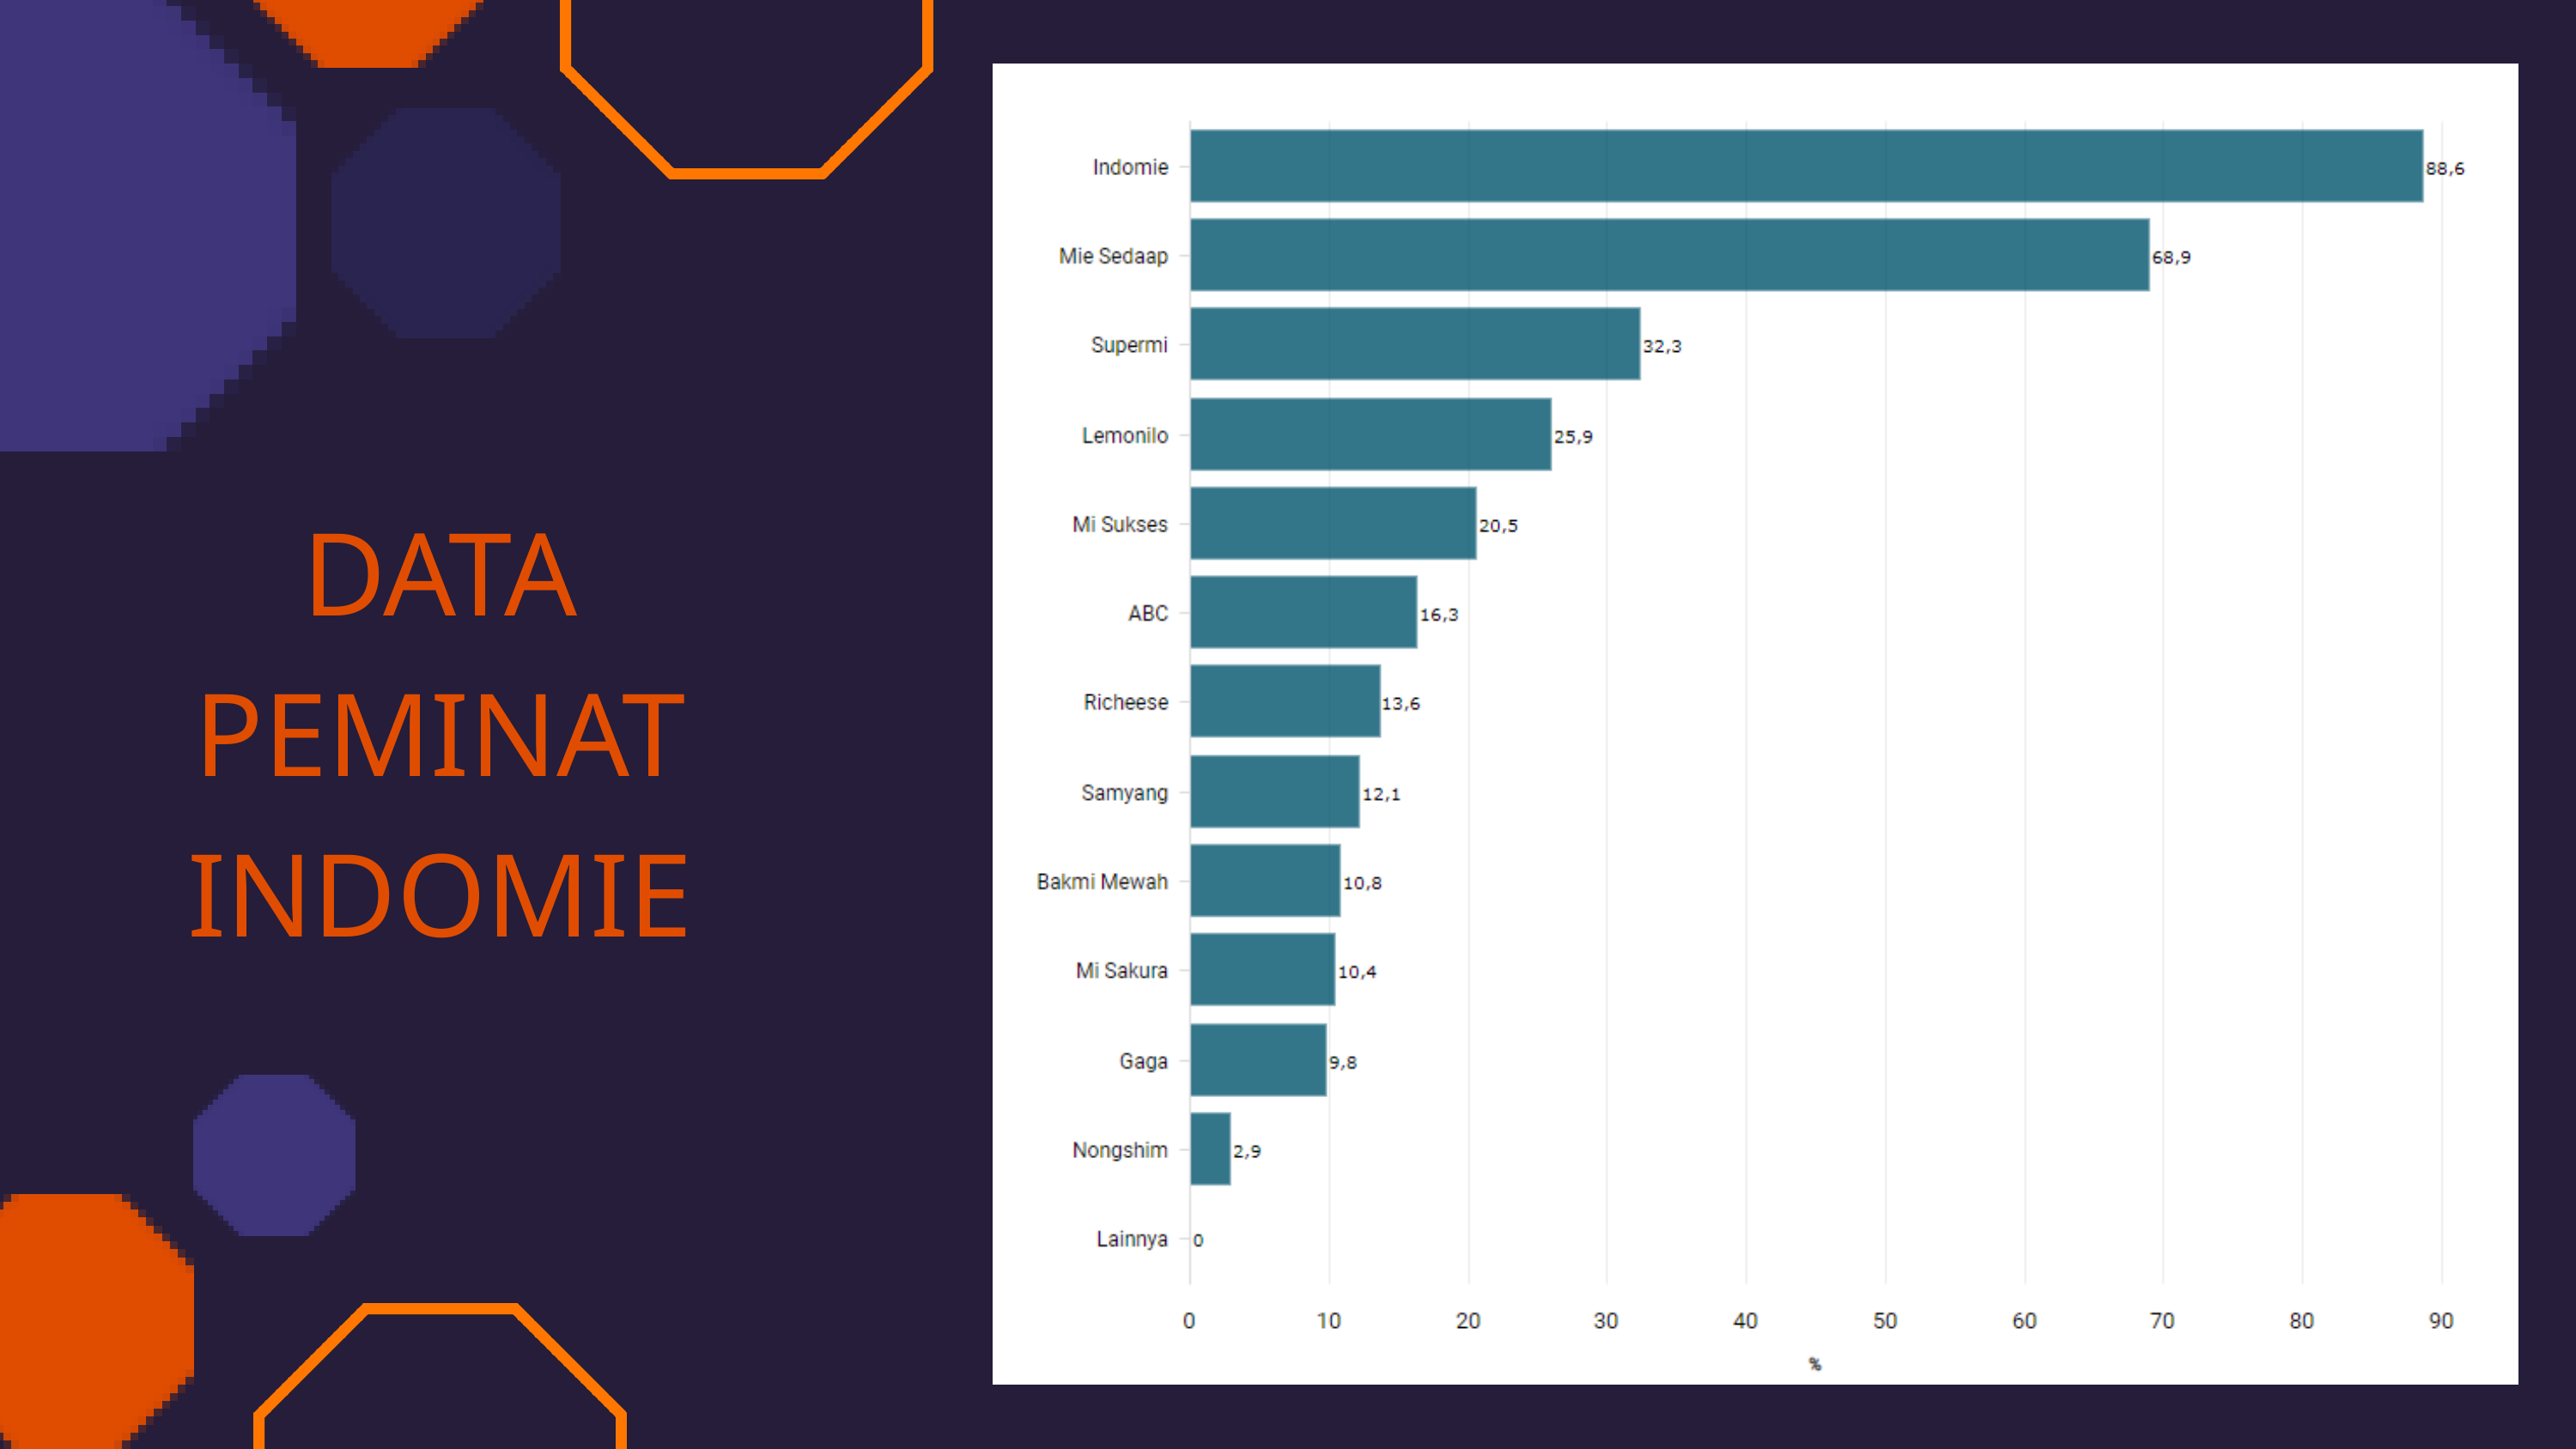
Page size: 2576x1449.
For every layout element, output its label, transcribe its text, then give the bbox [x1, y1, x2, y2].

text_box DATA PEMINAT INDOMIE [57, 478, 823, 960]
picture [0, 0, 483, 452]
picture [331, 0, 933, 338]
picture [0, 1074, 355, 1449]
picture [253, 1303, 627, 1449]
picture [993, 64, 2519, 1385]
